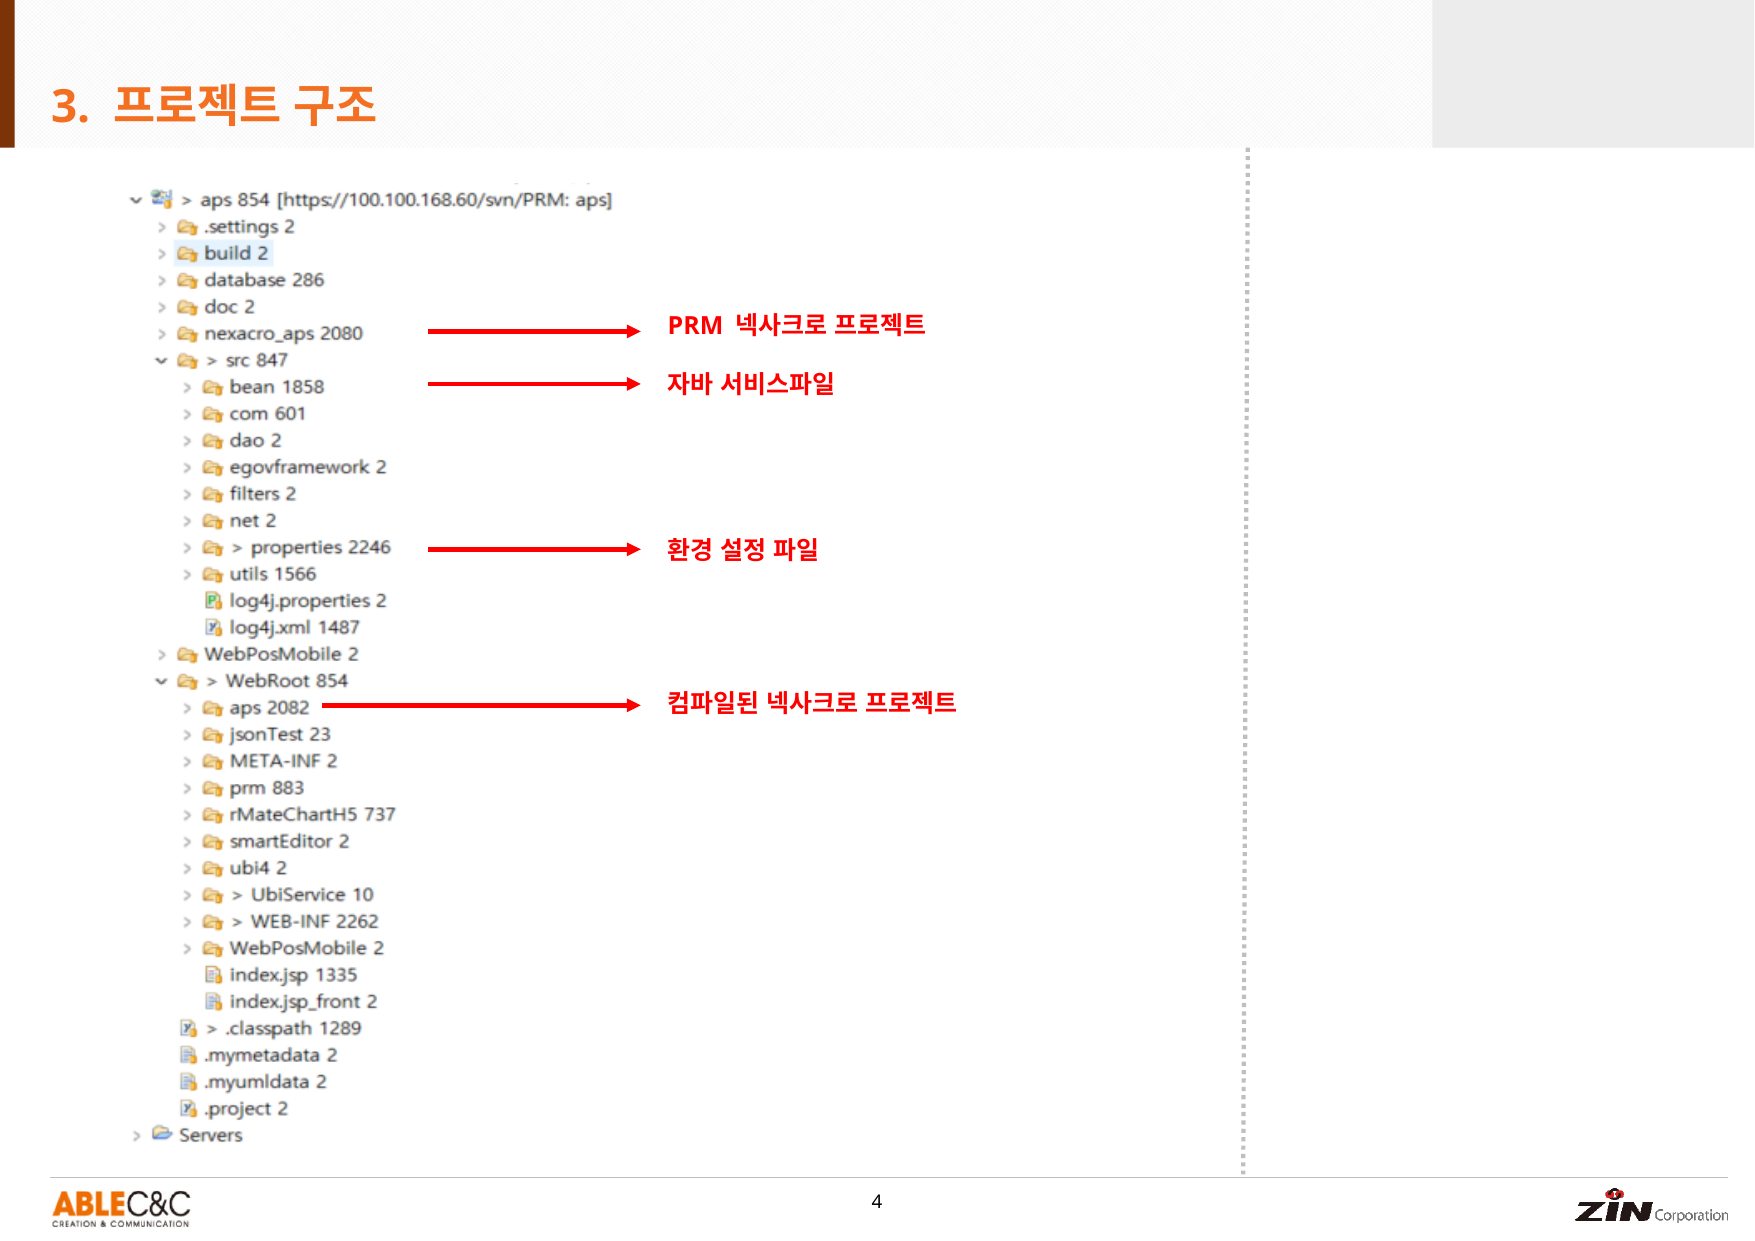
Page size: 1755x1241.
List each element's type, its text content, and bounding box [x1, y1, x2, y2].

picture [120, 182, 653, 1168]
text_box 환경 설정 파일 [659, 524, 1009, 575]
text_box PRM 넥사크로 프로젝트 [659, 299, 1009, 350]
text_box 자바 서비스파일 [659, 358, 1009, 410]
text_box 컴파일된 넥사크로 프로젝트 [659, 677, 1009, 728]
picture [1575, 1188, 1728, 1223]
picture [50, 1189, 192, 1228]
text_box 3. 프로젝트 구조 [38, 59, 1423, 148]
